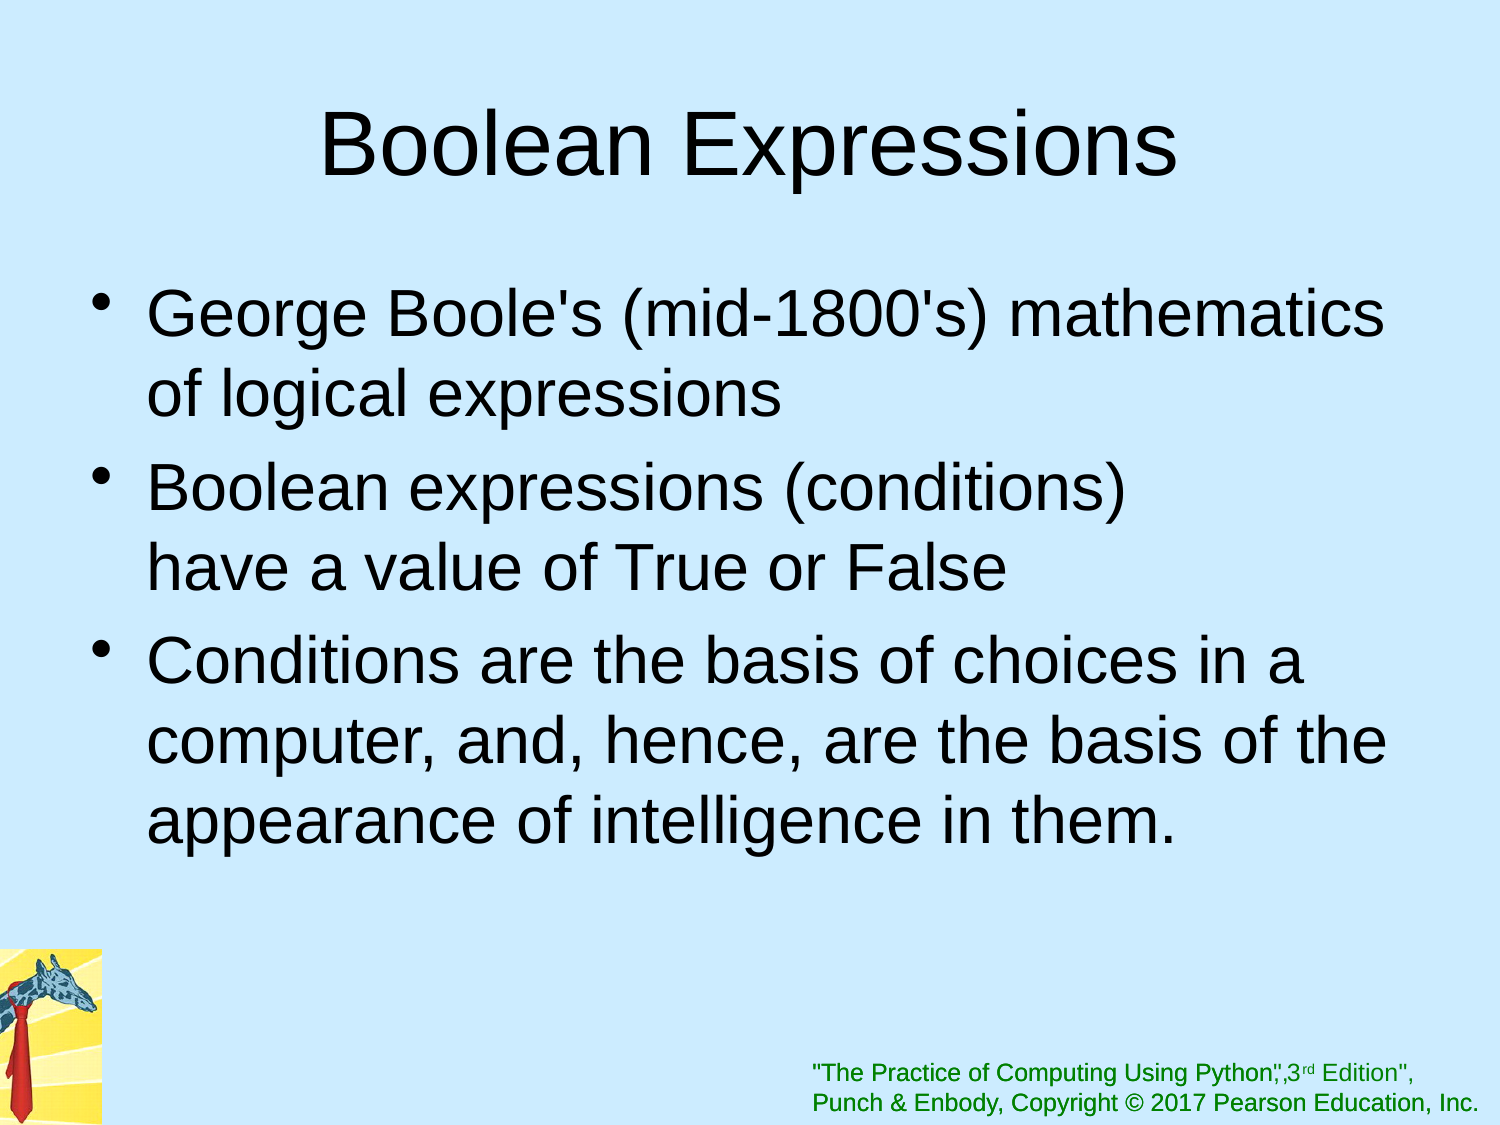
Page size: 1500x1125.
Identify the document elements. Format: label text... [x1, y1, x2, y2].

picture [0, 949, 102, 1125]
list George Boole's (mid-1800's) mathematics of logical expressions Boolean expressions (conditions) have a value of True or False Conditions are the basis of choices in a computer, and, hence, are the basis of the appearance of intelligence in them. [75, 262, 1425, 1005]
title Boolean Expressions [75, 45, 1425, 233]
